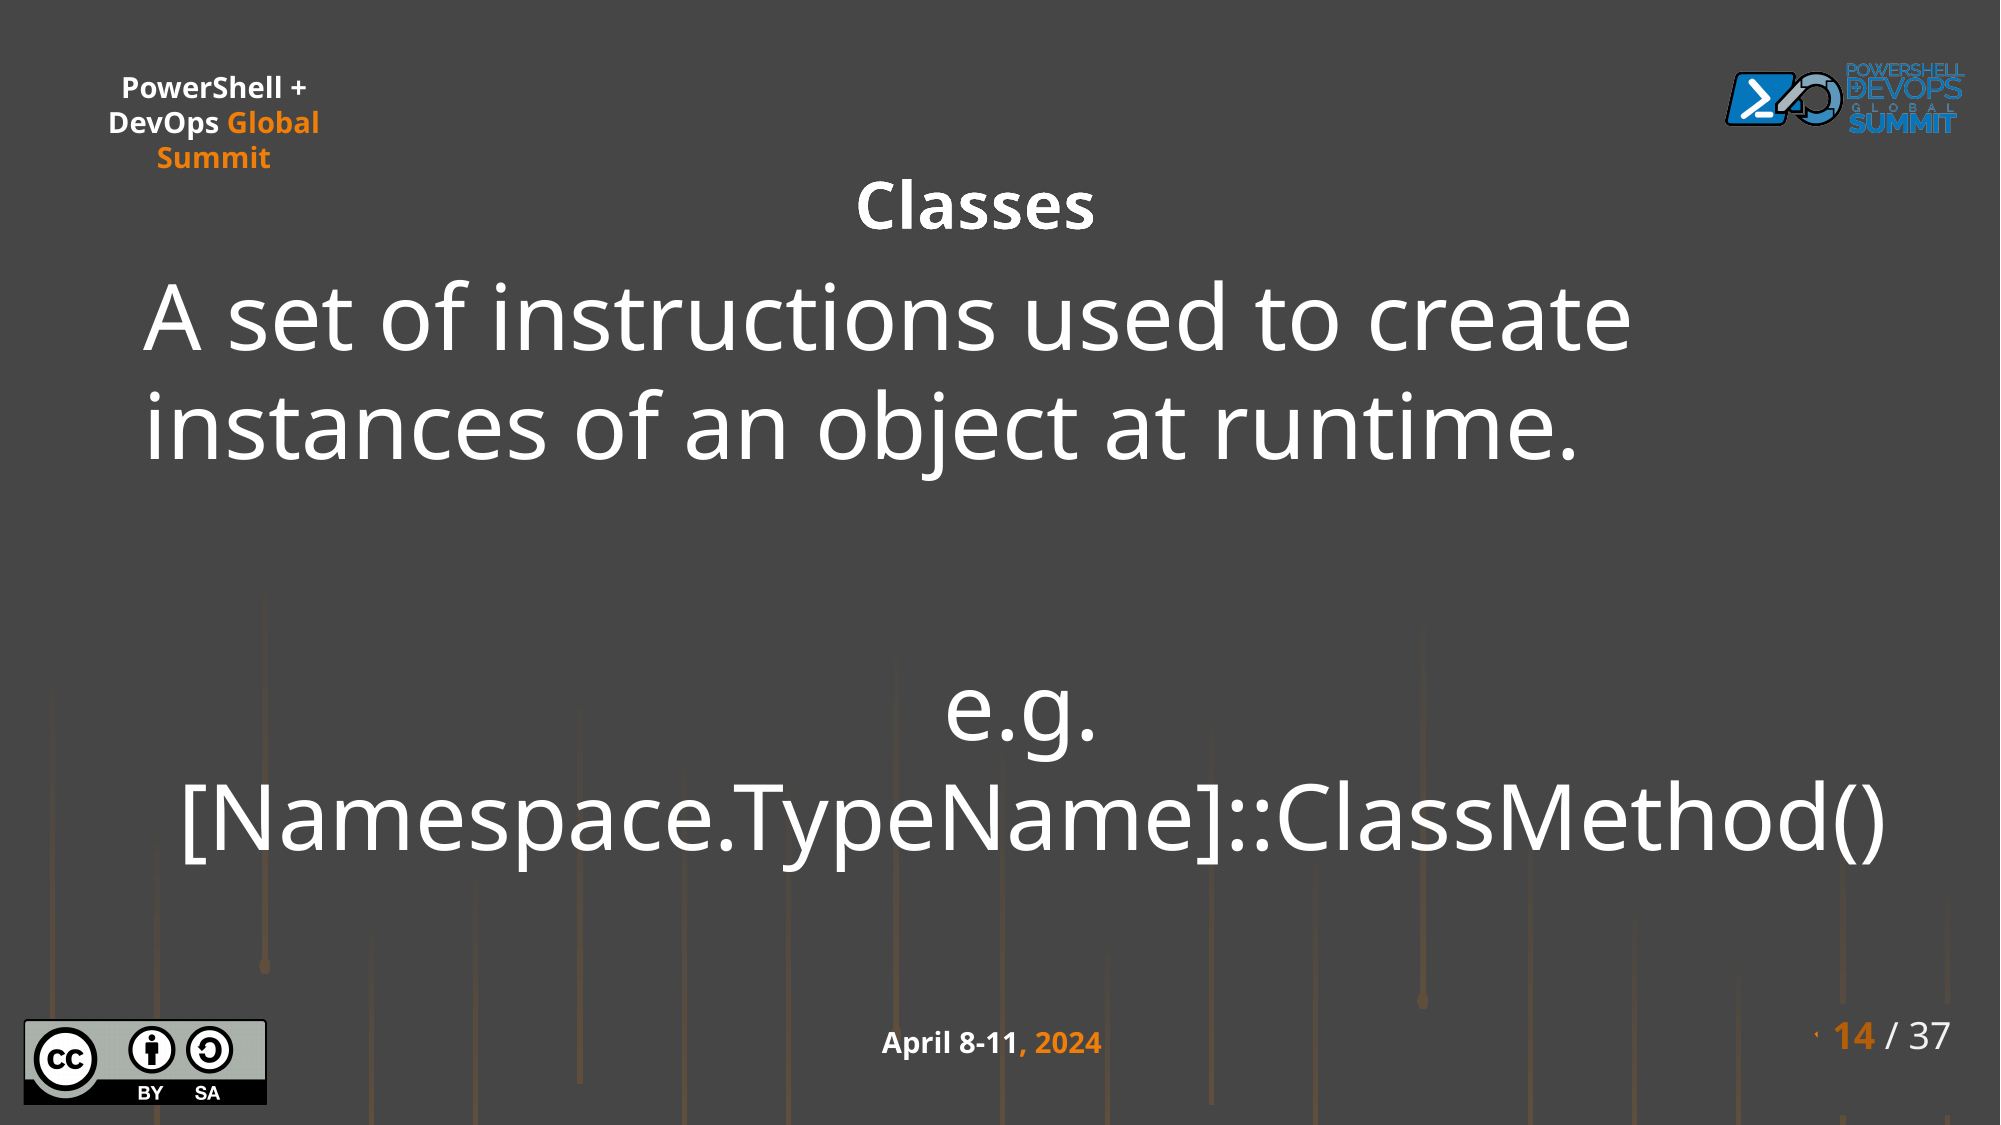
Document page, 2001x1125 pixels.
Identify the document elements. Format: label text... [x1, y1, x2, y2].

text_box e.g. [Namespace.TypeName]::ClassMethod() [151, 641, 1916, 877]
text_box Classes [819, 154, 1132, 250]
picture [23, 1019, 267, 1105]
picture [1725, 61, 1965, 139]
text_box A set of instructions used to create instances of an object at runtime. [129, 250, 1871, 486]
